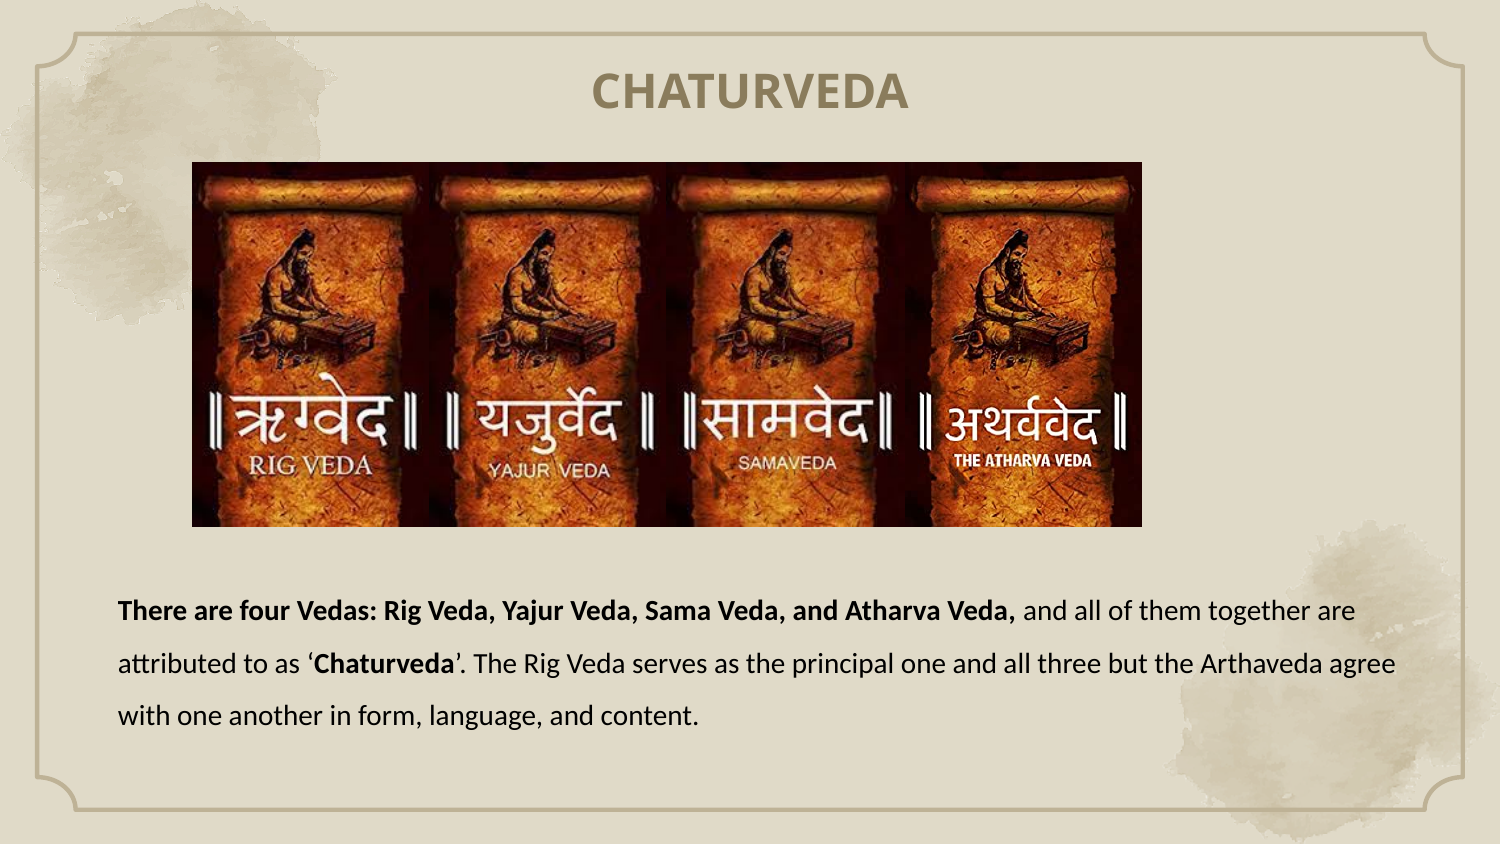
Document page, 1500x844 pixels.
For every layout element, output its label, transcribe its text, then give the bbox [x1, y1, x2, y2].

text_box There are four Vedas: Rig Veda, Yajur Veda, Sama Veda, and Atharva Veda, and all of them together are attributed to as ‘Chaturveda’. The Rig Veda serves as the principal one and all three but the Arthaveda agree with one another in form, language, and content. [103, 566, 1424, 799]
picture [192, 161, 1142, 527]
title CHATURVEDA [103, 44, 1397, 133]
